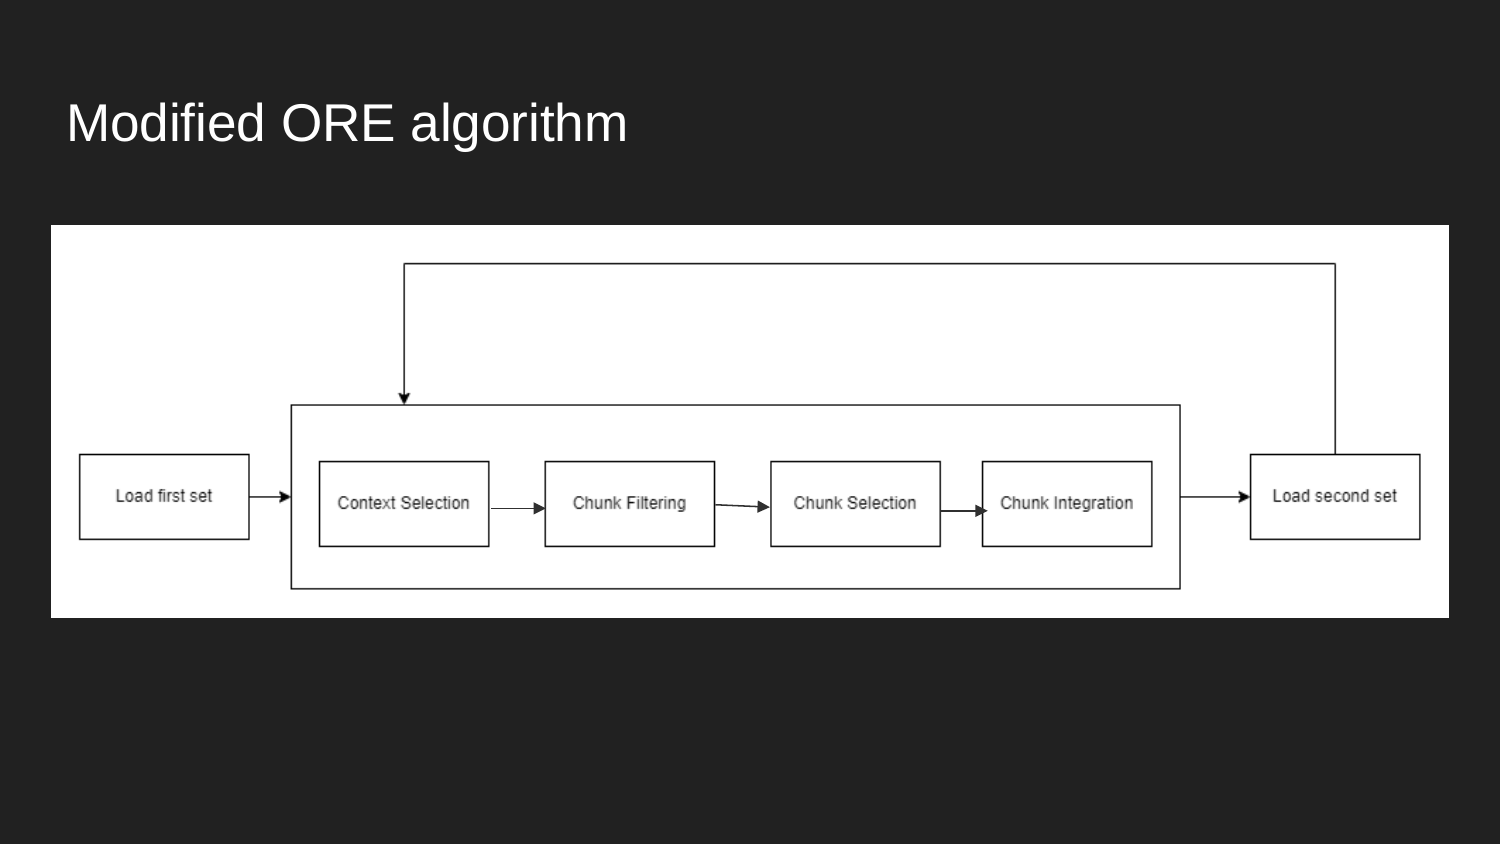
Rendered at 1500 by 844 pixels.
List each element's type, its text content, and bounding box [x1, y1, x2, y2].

picture [50, 225, 1450, 619]
title Modified ORE algorithm [51, 72, 1449, 167]
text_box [715, 504, 771, 508]
